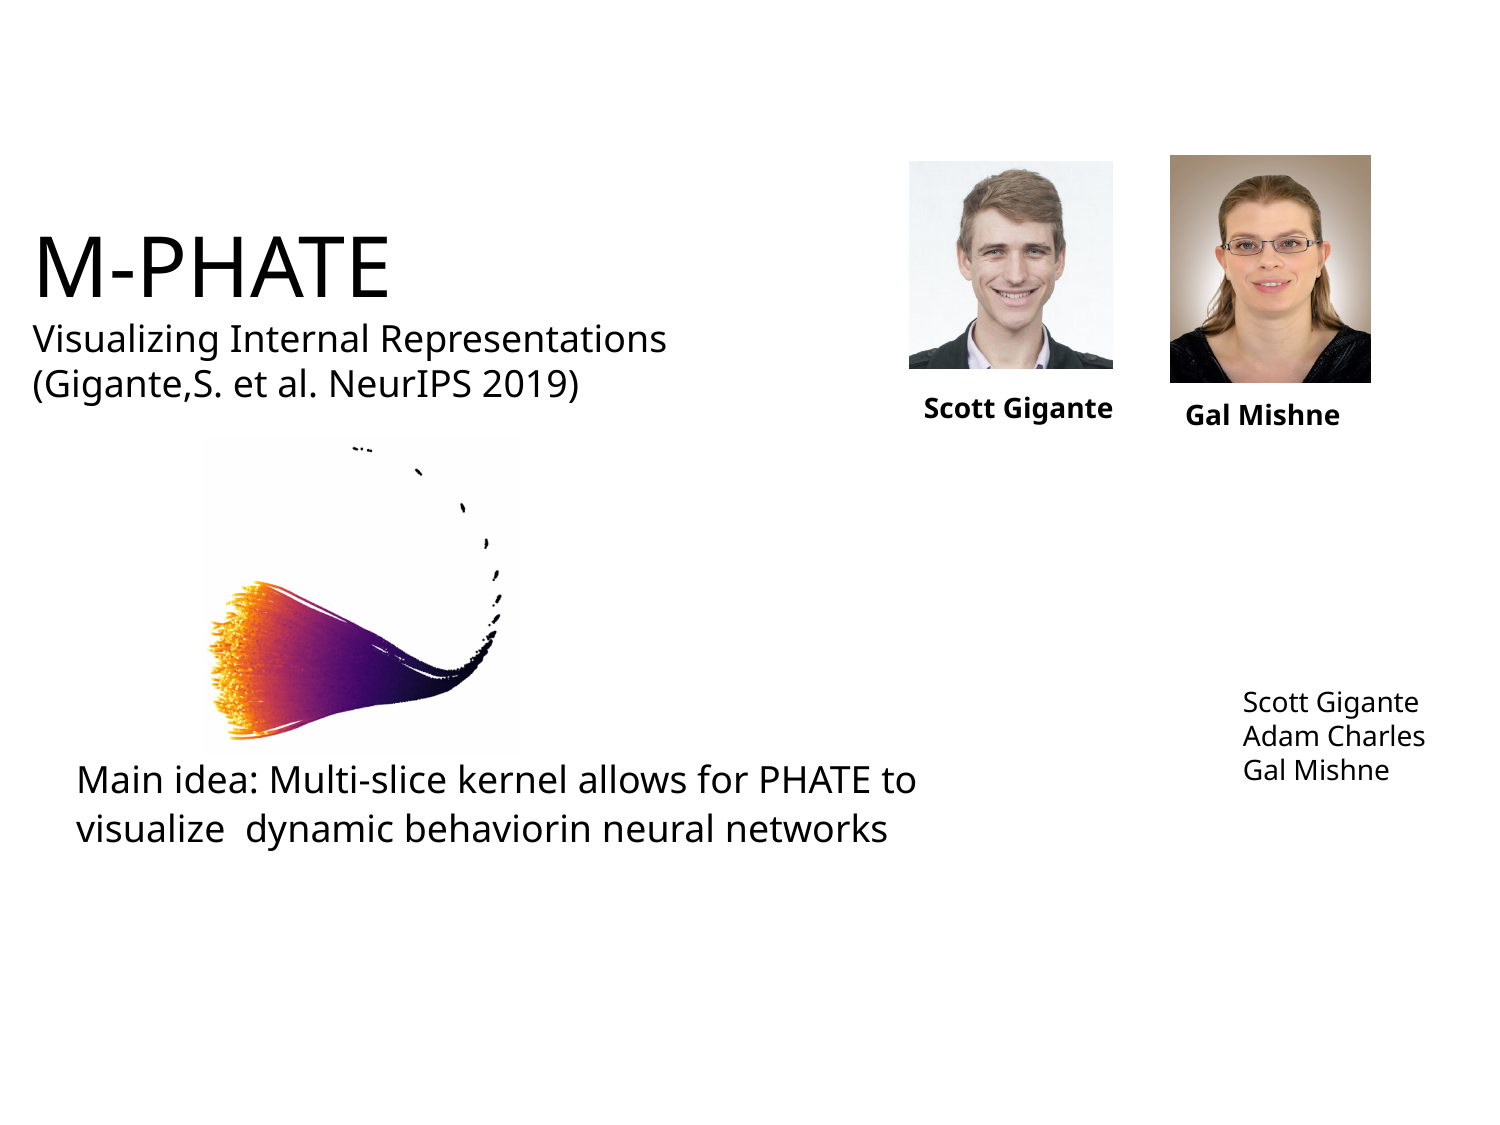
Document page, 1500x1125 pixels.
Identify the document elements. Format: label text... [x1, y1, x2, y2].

picture [202, 435, 519, 754]
text_box Scott Gigante [909, 382, 1134, 432]
text_box Main idea: Multi-slice kernel allows for PHATE to visualize dynamic behaviorin neural networks [61, 743, 1077, 865]
text_box Scott Gigante Adam Charles Gal Mishne [1228, 677, 1441, 794]
picture [909, 161, 1113, 369]
text_box Gal Mishne [1170, 390, 1395, 439]
picture [1170, 155, 1371, 383]
title M-PHATE Visualizing Internal Representations (Gigante,S. et al. NeurIPS 2019) [17, 170, 1134, 493]
